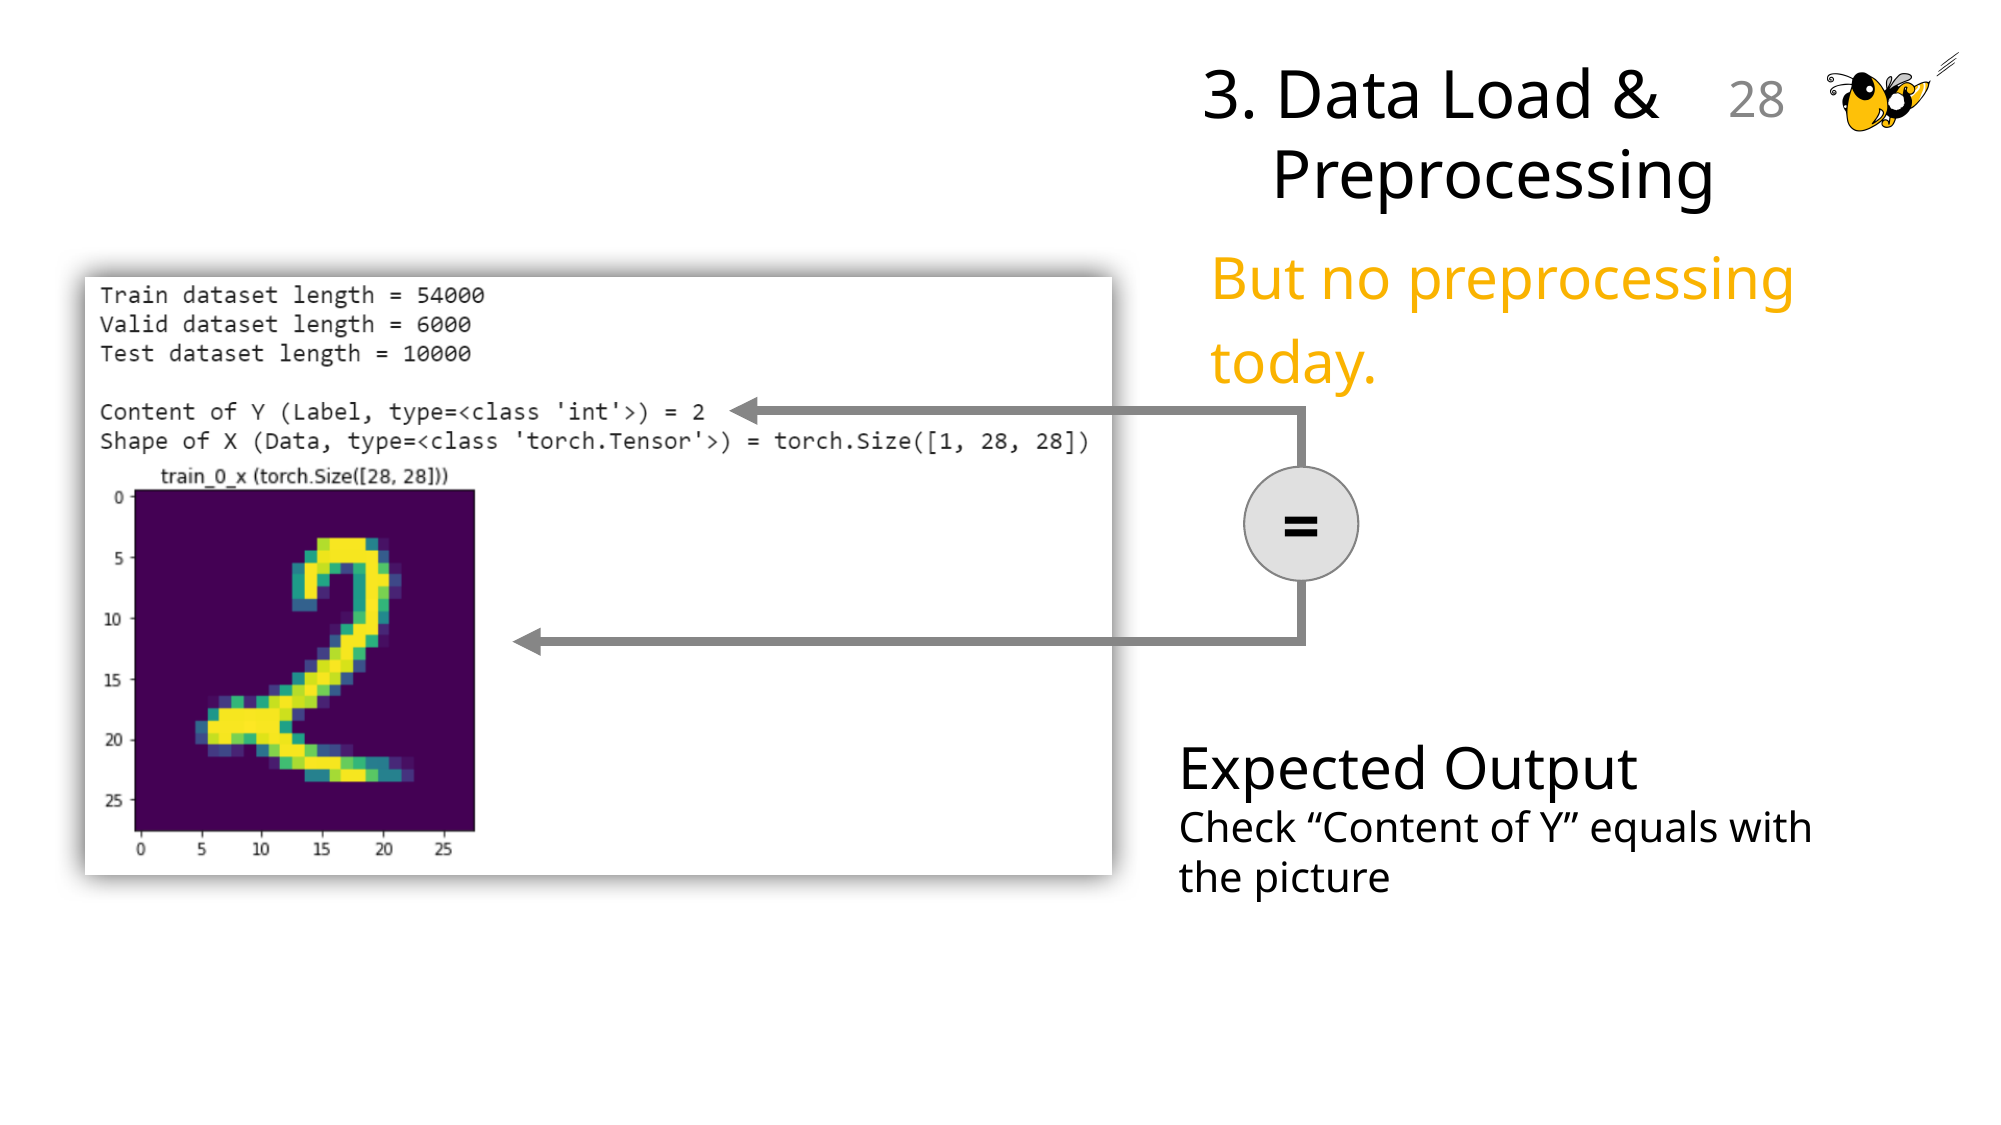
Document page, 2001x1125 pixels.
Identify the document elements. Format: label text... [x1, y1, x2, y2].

title 3. Data Load & Preprocessing [1172, 44, 1944, 227]
text_box Expected Output Check “Content of Y” equals with the picture [1163, 723, 1898, 969]
picture [85, 277, 876, 876]
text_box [987, 152, 1044, 725]
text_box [876, 216, 938, 1006]
text_box = [1243, 465, 1360, 582]
picture [1944, 52, 1959, 132]
picture [938, 277, 1112, 876]
slide_number 28 [1695, 61, 1820, 141]
list But no preprocessing today. [1196, 226, 1968, 328]
